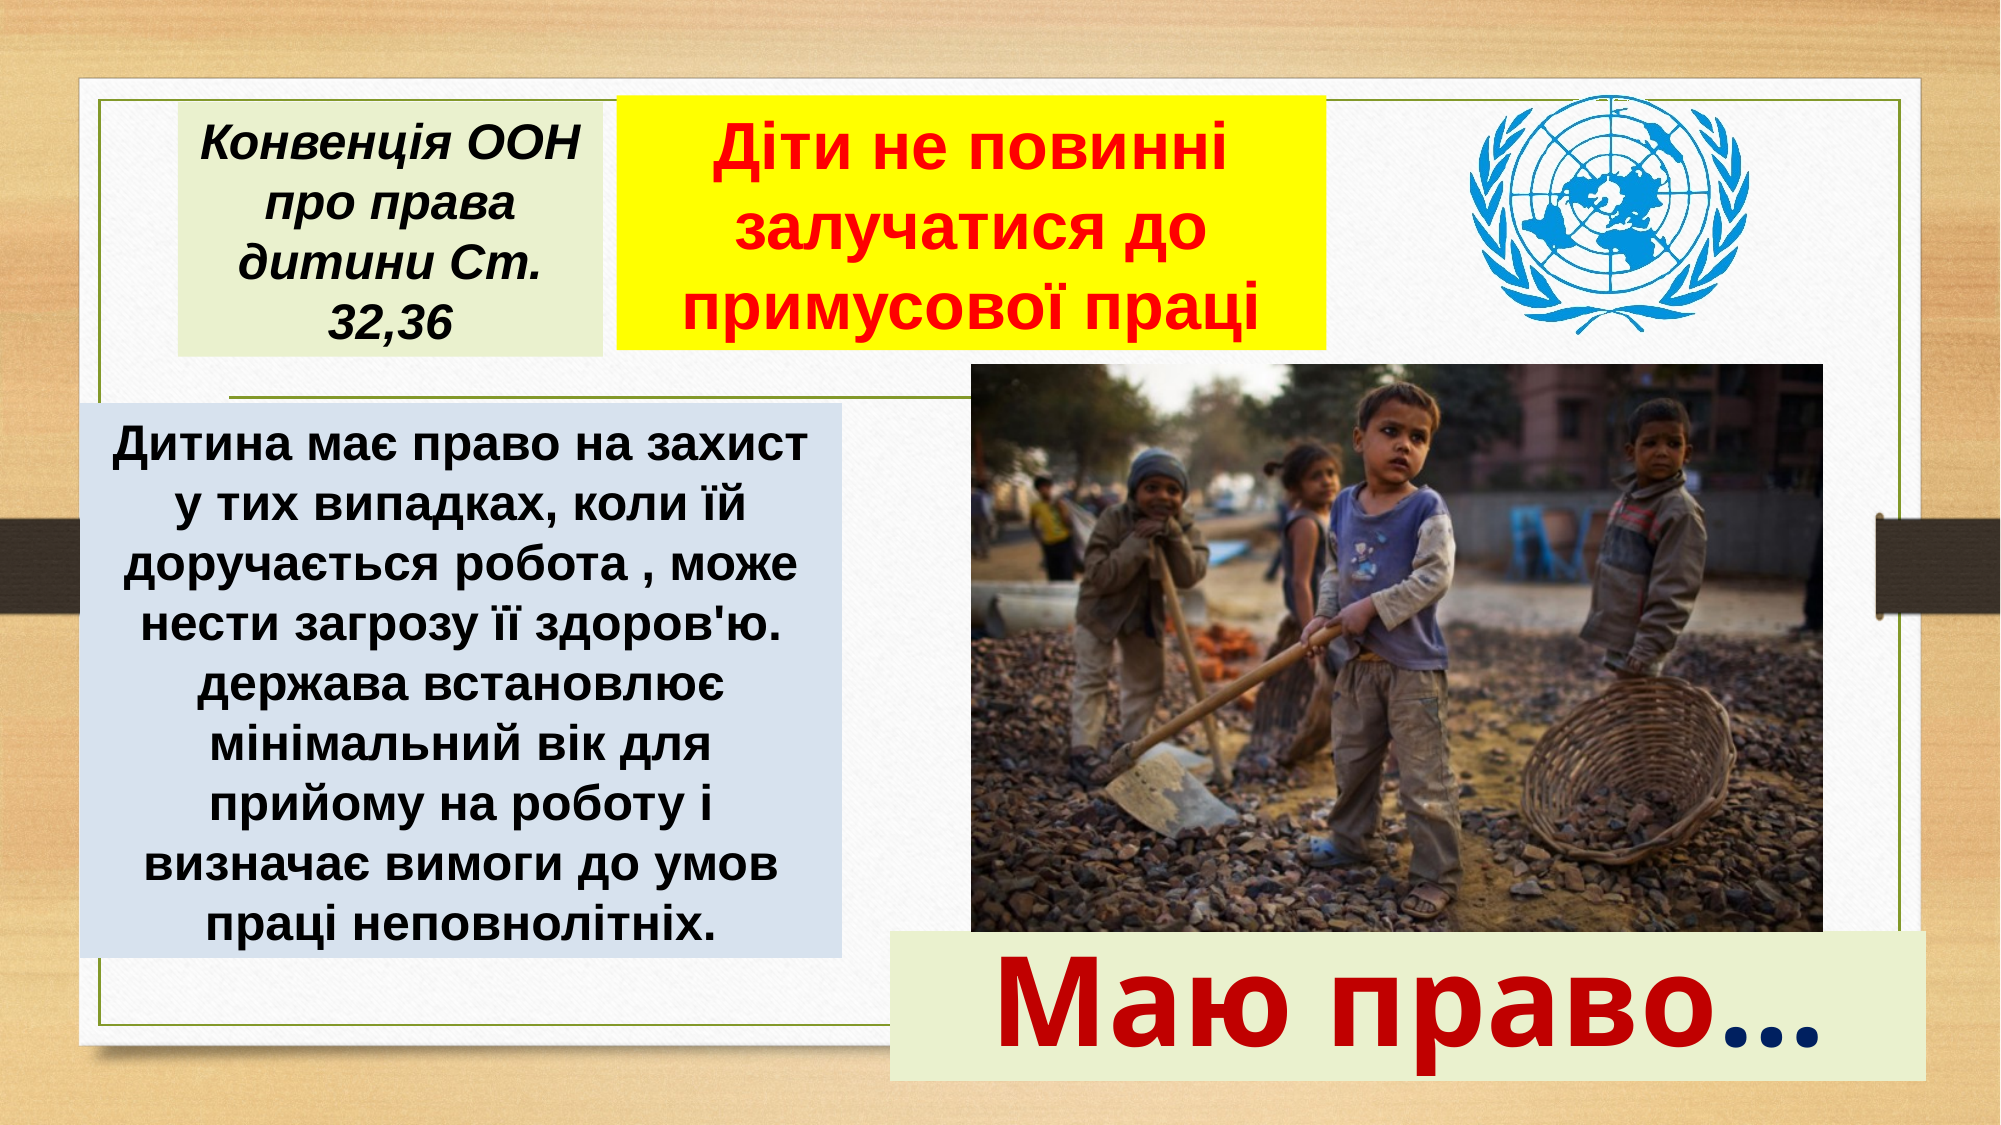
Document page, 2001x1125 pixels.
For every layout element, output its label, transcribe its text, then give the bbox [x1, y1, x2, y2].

text_box Діти не повинні залучатися до примусової праці [616, 95, 1327, 351]
text_box Дитина має право на захист у тих випадках, коли їй доручається робота , може нести загрозу її здоров'ю. держава встановлює мінімальний вік для прийому на роботу і визначає вимоги до умов праці неповнолітніх. [80, 403, 842, 958]
text_box Маю право… [890, 931, 1926, 1081]
text_box Конвенція ООН про права дитини Ст. 32,36 [177, 101, 603, 357]
picture [0, 0, 2001, 1125]
